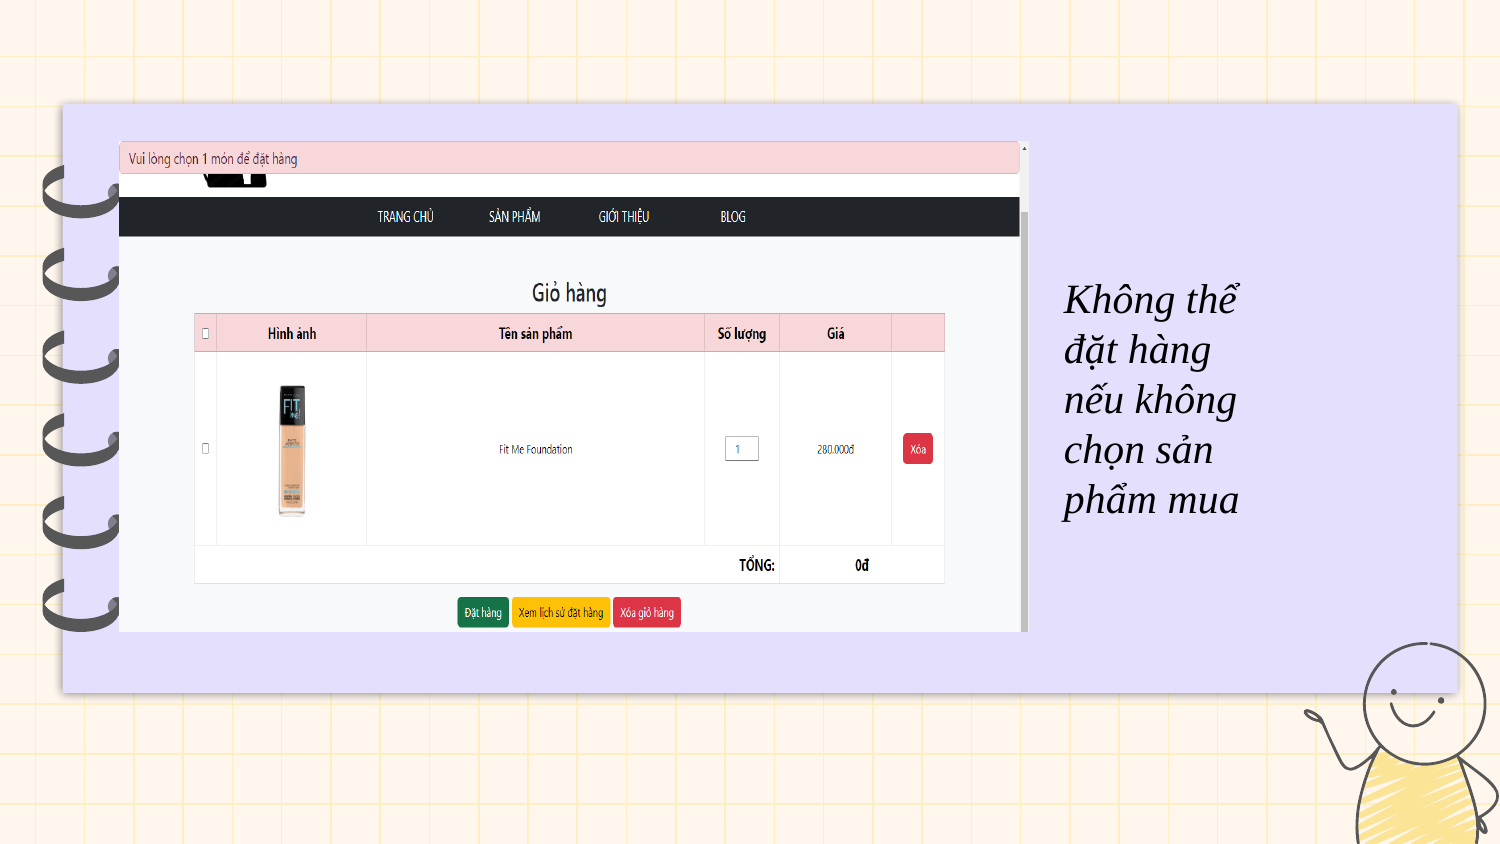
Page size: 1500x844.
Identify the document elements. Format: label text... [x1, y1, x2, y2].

picture [119, 141, 1030, 633]
text_box [62, 103, 1458, 693]
text_box Không thể đặt hàng nếu không chọn sản phẩm mua [1049, 264, 1294, 530]
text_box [42, 164, 113, 633]
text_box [1302, 641, 1500, 844]
